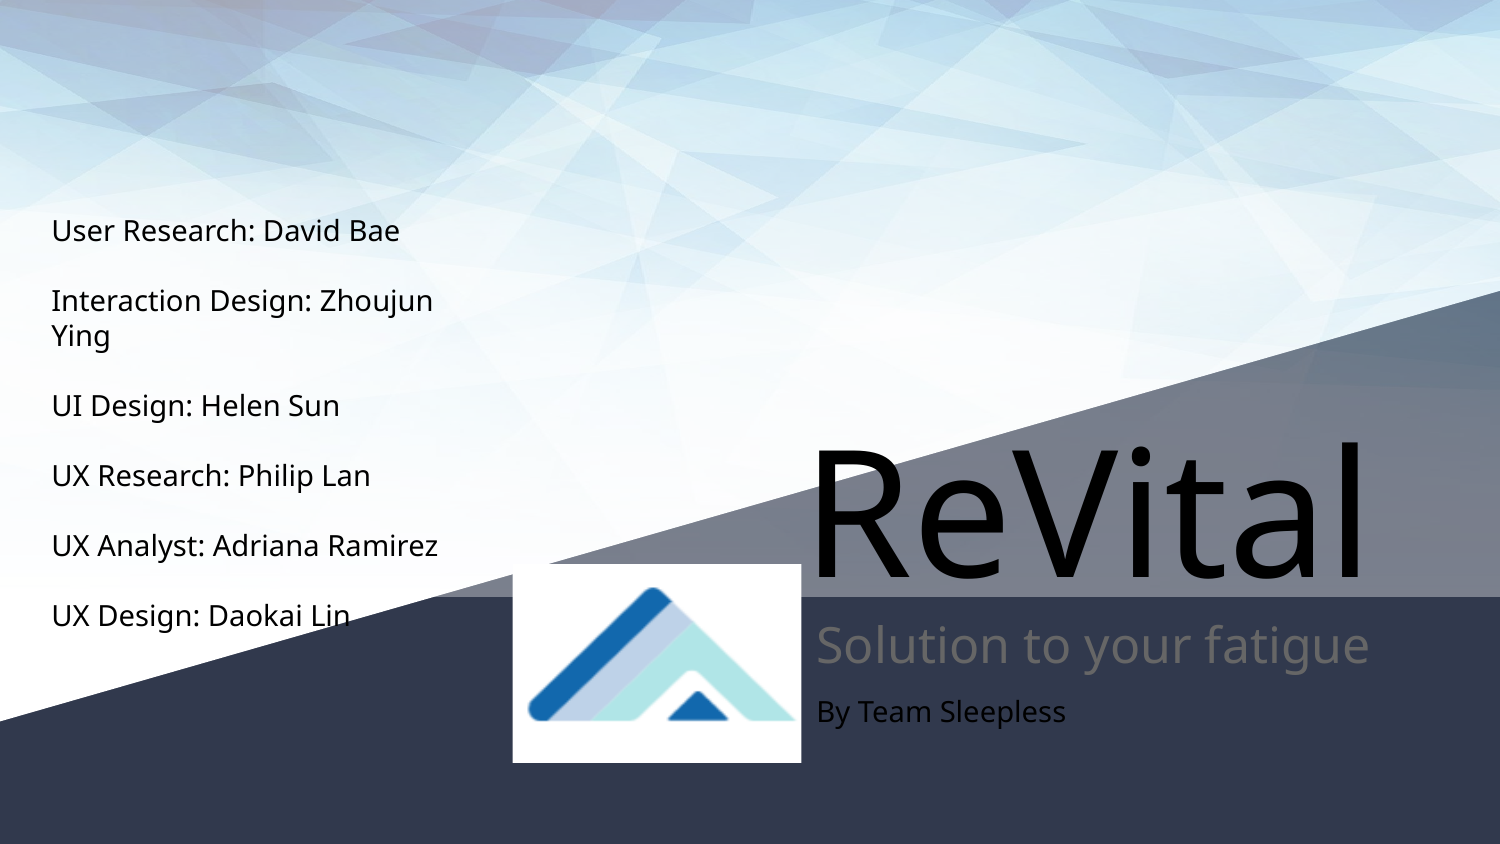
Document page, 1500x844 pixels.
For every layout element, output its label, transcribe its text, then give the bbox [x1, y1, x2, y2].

subtitle By Team Sleepless [801, 678, 1500, 809]
text_box User Research: David Bae Interaction Design: Zhoujun Ying UI Design: Helen Sun UX Research: Philip Lan UX Analyst: Adriana Ramirez UX Design: Daokai Lin [36, 605, 507, 710]
subtitle Solution to your fatigue [805, 603, 1500, 678]
picture [0, 0, 1500, 763]
